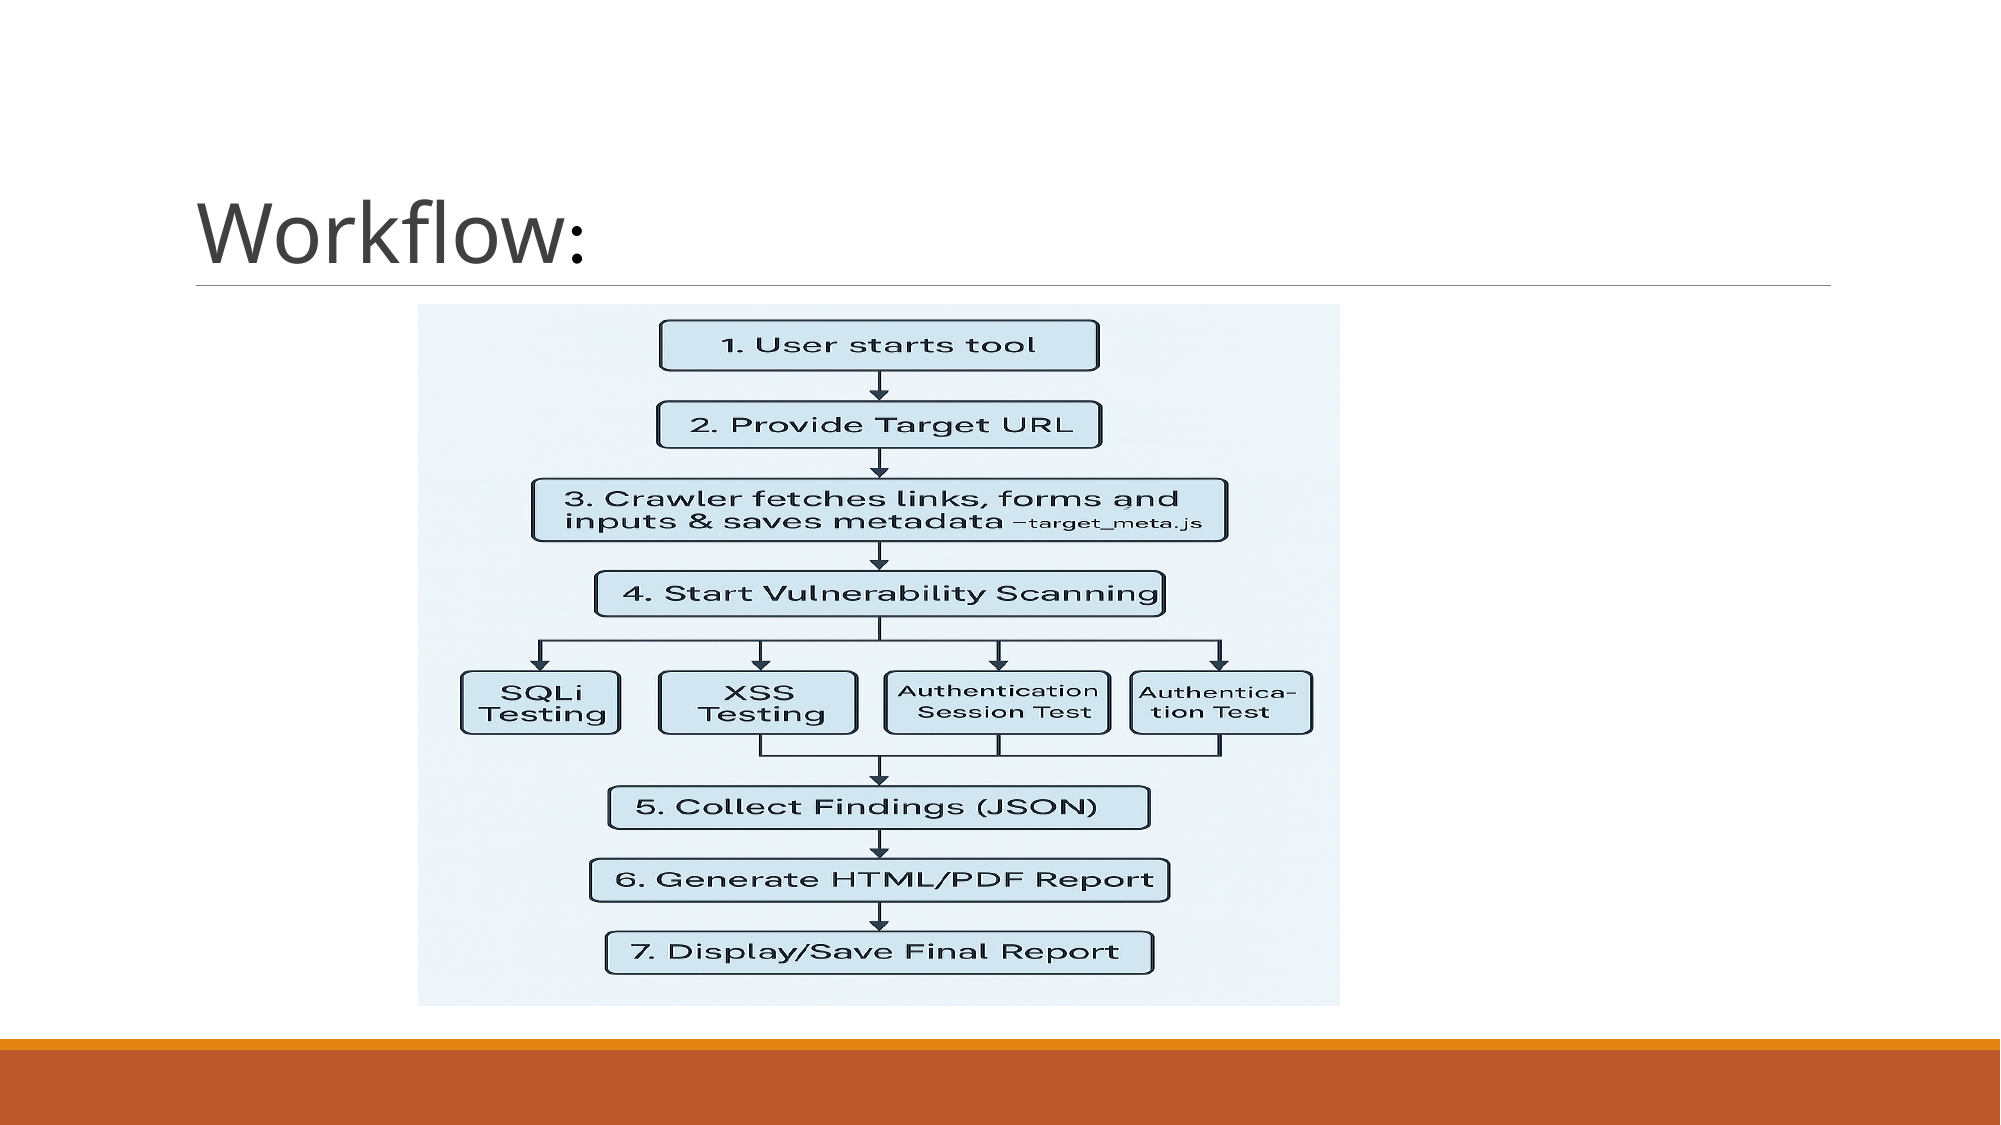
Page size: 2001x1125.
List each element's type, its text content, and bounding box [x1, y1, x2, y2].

text_box Workflow: [181, 172, 603, 288]
picture [417, 303, 1340, 1007]
